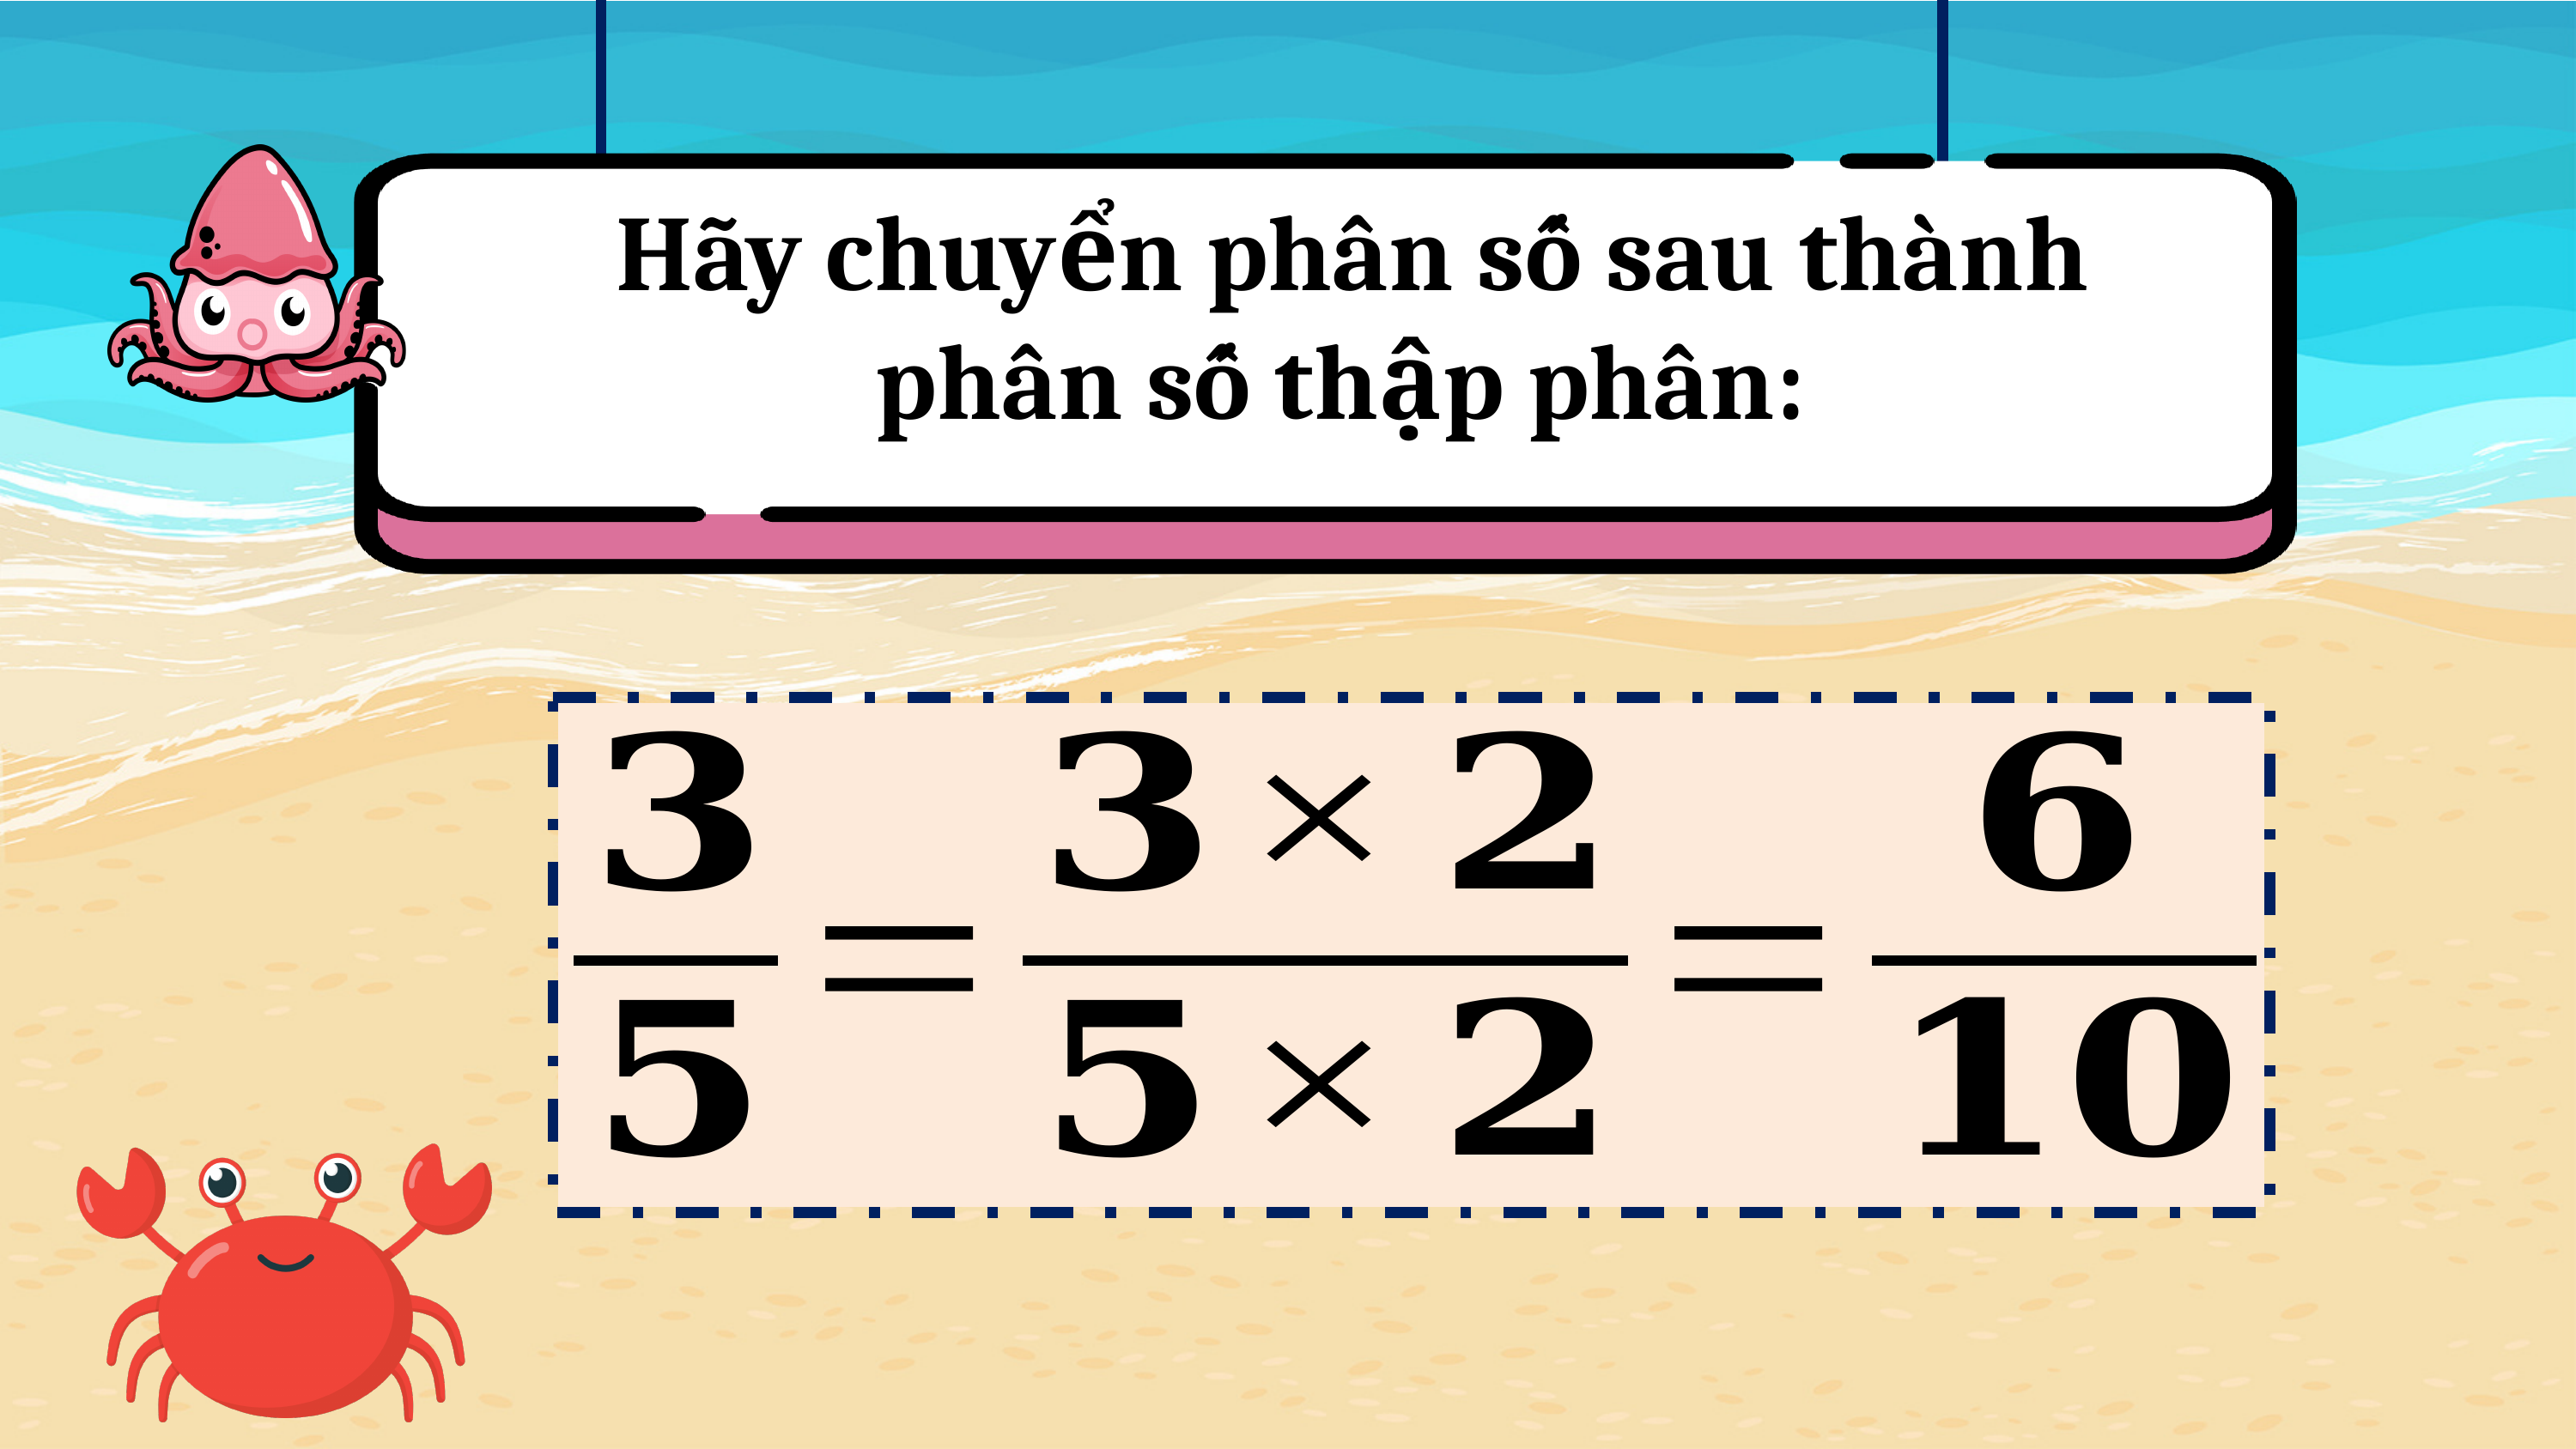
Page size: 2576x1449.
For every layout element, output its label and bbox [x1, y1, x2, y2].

text_box [354, 0, 2298, 574]
text_box [75, 1143, 495, 1422]
text_box [0, 1, 2576, 1449]
text_box [106, 144, 350, 403]
